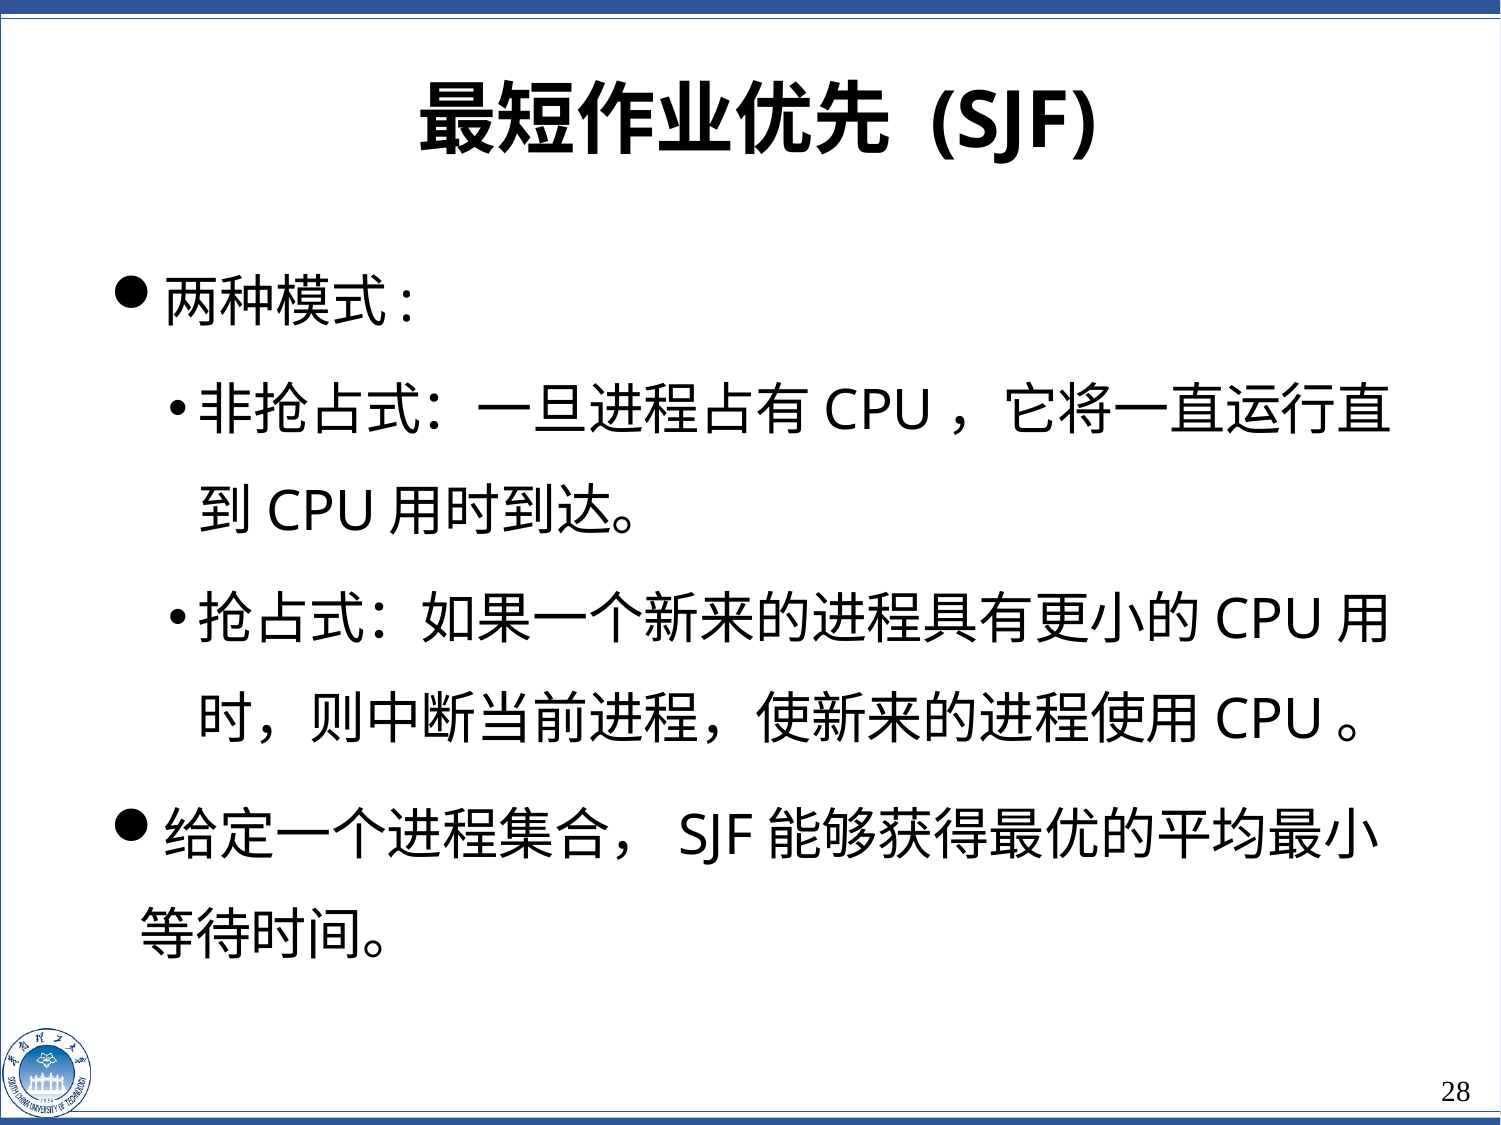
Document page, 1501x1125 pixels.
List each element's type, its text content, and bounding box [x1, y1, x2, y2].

text_box 28 [1404, 1064, 1486, 1125]
title 最短作业优先 (SJF) [110, 12, 1405, 225]
picture [2, 1028, 91, 1117]
list 两种模式: 非抢占式：一旦进程占有CPU，它将一直运行直到CPU用时到达。 抢占式：如果一个新来的进程具有更小的CPU用时，则中断当前进程，使新来的进程使用CPU。 给定一个进程集合，SJF能够获得最优的平均最小等待时间。 [95, 225, 1420, 1043]
